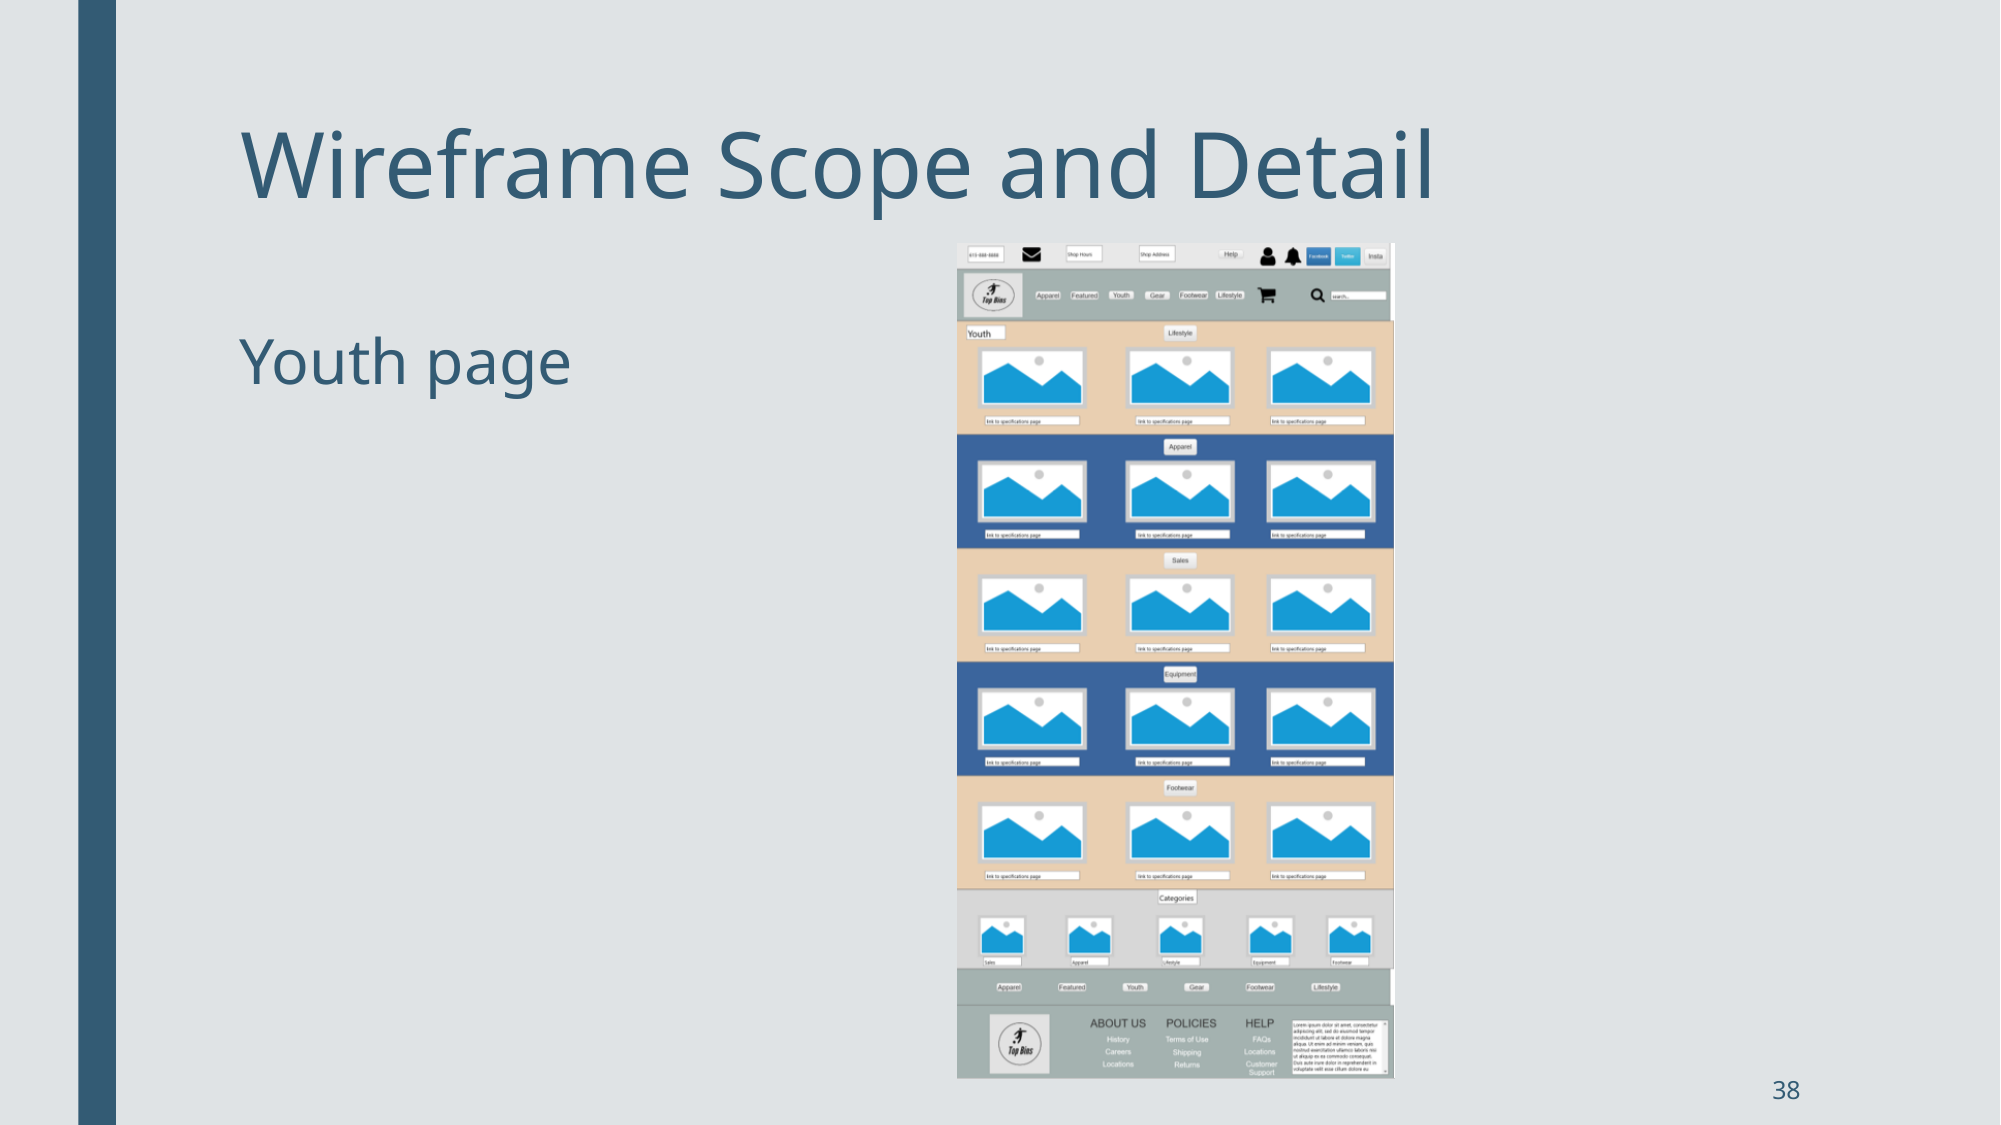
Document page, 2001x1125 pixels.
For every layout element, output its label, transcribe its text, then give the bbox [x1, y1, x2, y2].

text_box Youth page [225, 314, 640, 404]
text_box Wireframe Scope and Detail [224, 112, 1800, 230]
slide_number 38 [1553, 1058, 1816, 1125]
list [957, 243, 1395, 1079]
